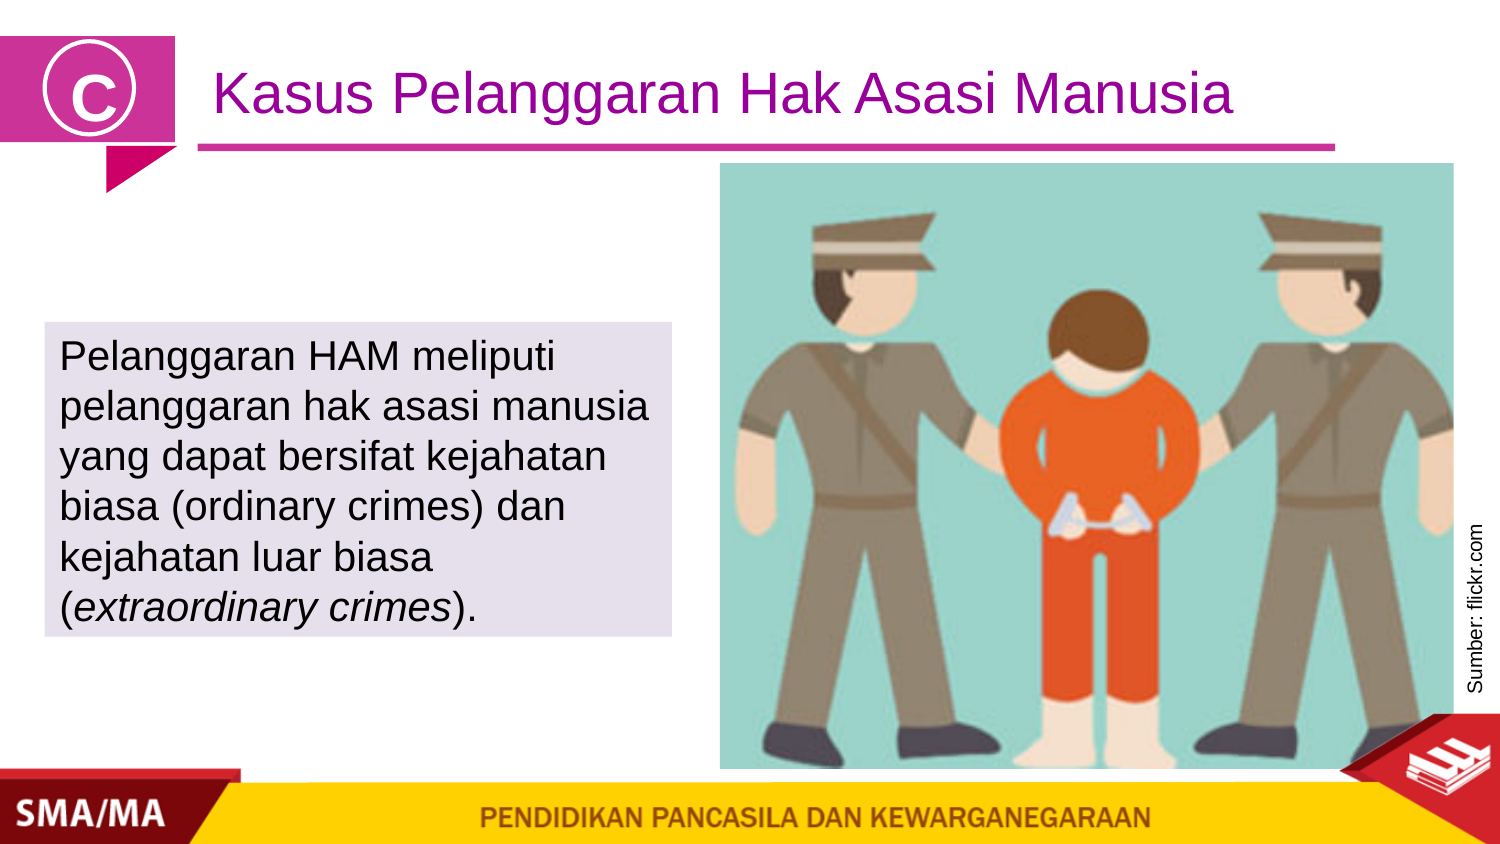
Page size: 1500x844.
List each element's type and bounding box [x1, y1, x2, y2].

text_box [44, 163, 1495, 707]
picture [0, 708, 1500, 844]
text_box [0, 35, 1426, 194]
